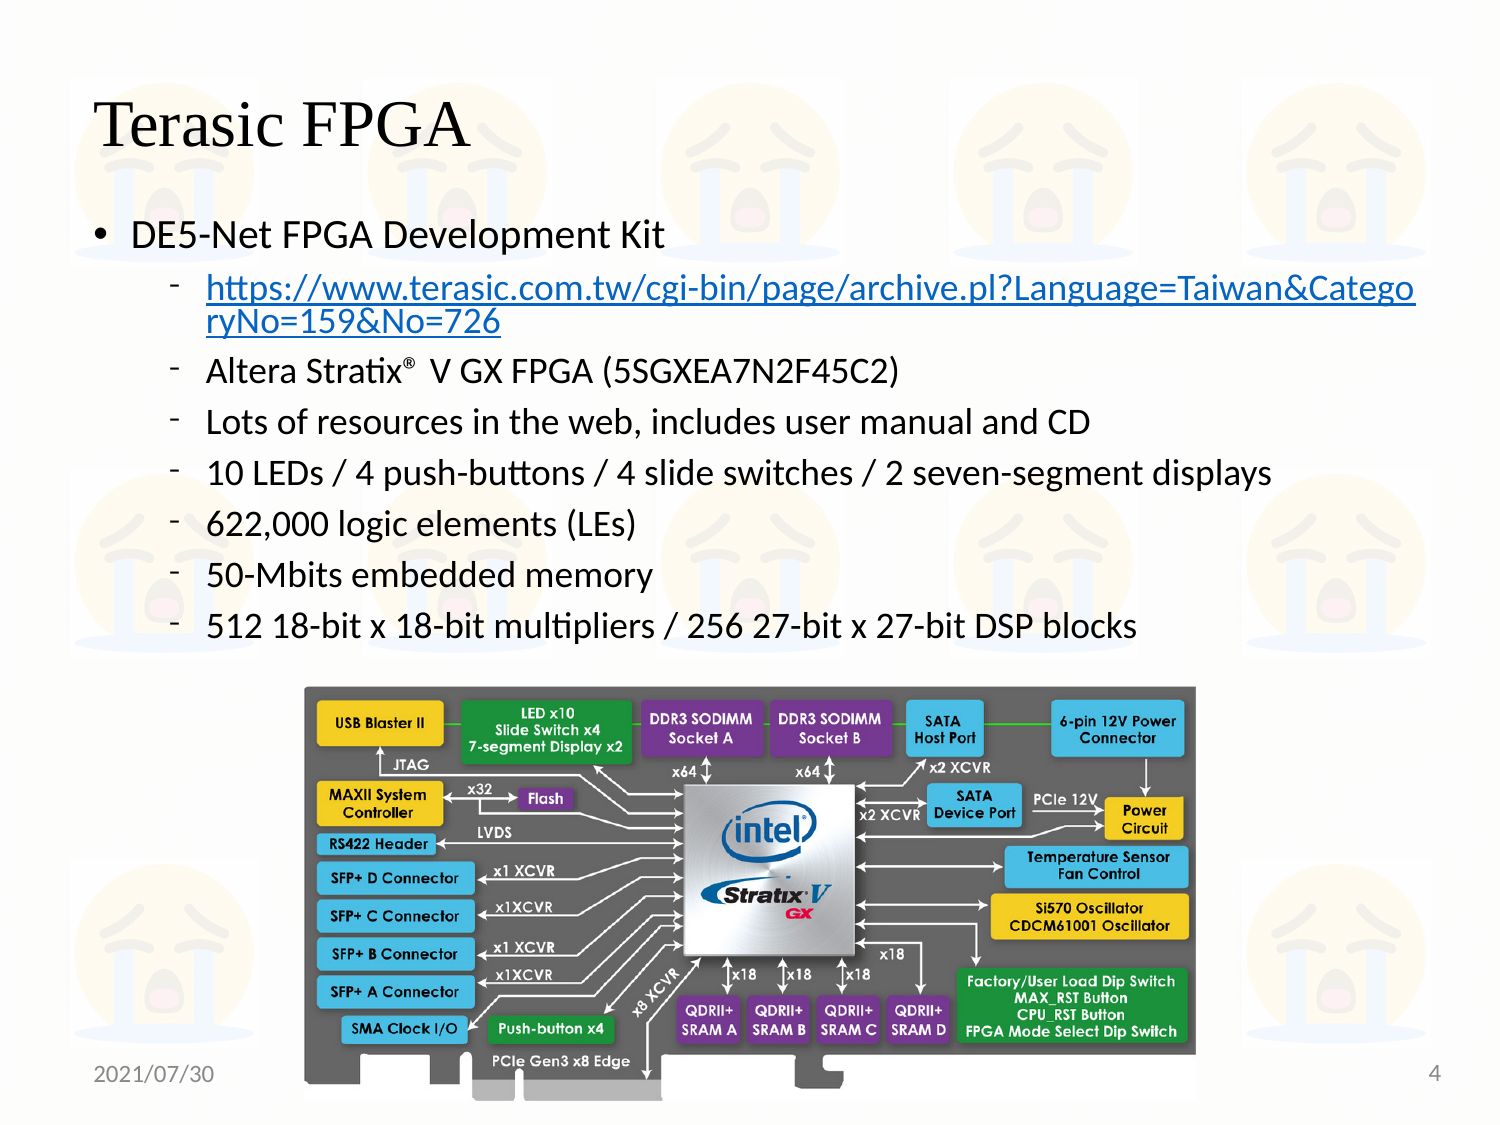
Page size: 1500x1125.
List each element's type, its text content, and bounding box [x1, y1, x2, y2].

picture [304, 686, 1196, 1102]
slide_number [78, 1042, 300, 1103]
list DE5-Net FPGA Development Kit https://www.terasic.com.tw/cgi-bin/page/archive.pl?Language=Taiwan&CategoryNo=159&No=726 Altera Stratix® V GX FPGA (5SGXEA7N2F45C2) Lots of resources in the web, includes user manual and CD 10 LEDs / 4 push-buttons / 4 slide switches / 2 seven-segment displays 622,000 logic elements (LEs) 50-Mbits embedded memory 512 18-bit x 18-bit multipliers / 256 27-bit x 27-bit DSP blocks [78, 205, 1433, 1014]
slide_number 4 [1199, 1041, 1457, 1101]
title Terasic FPGA [78, 59, 1433, 190]
